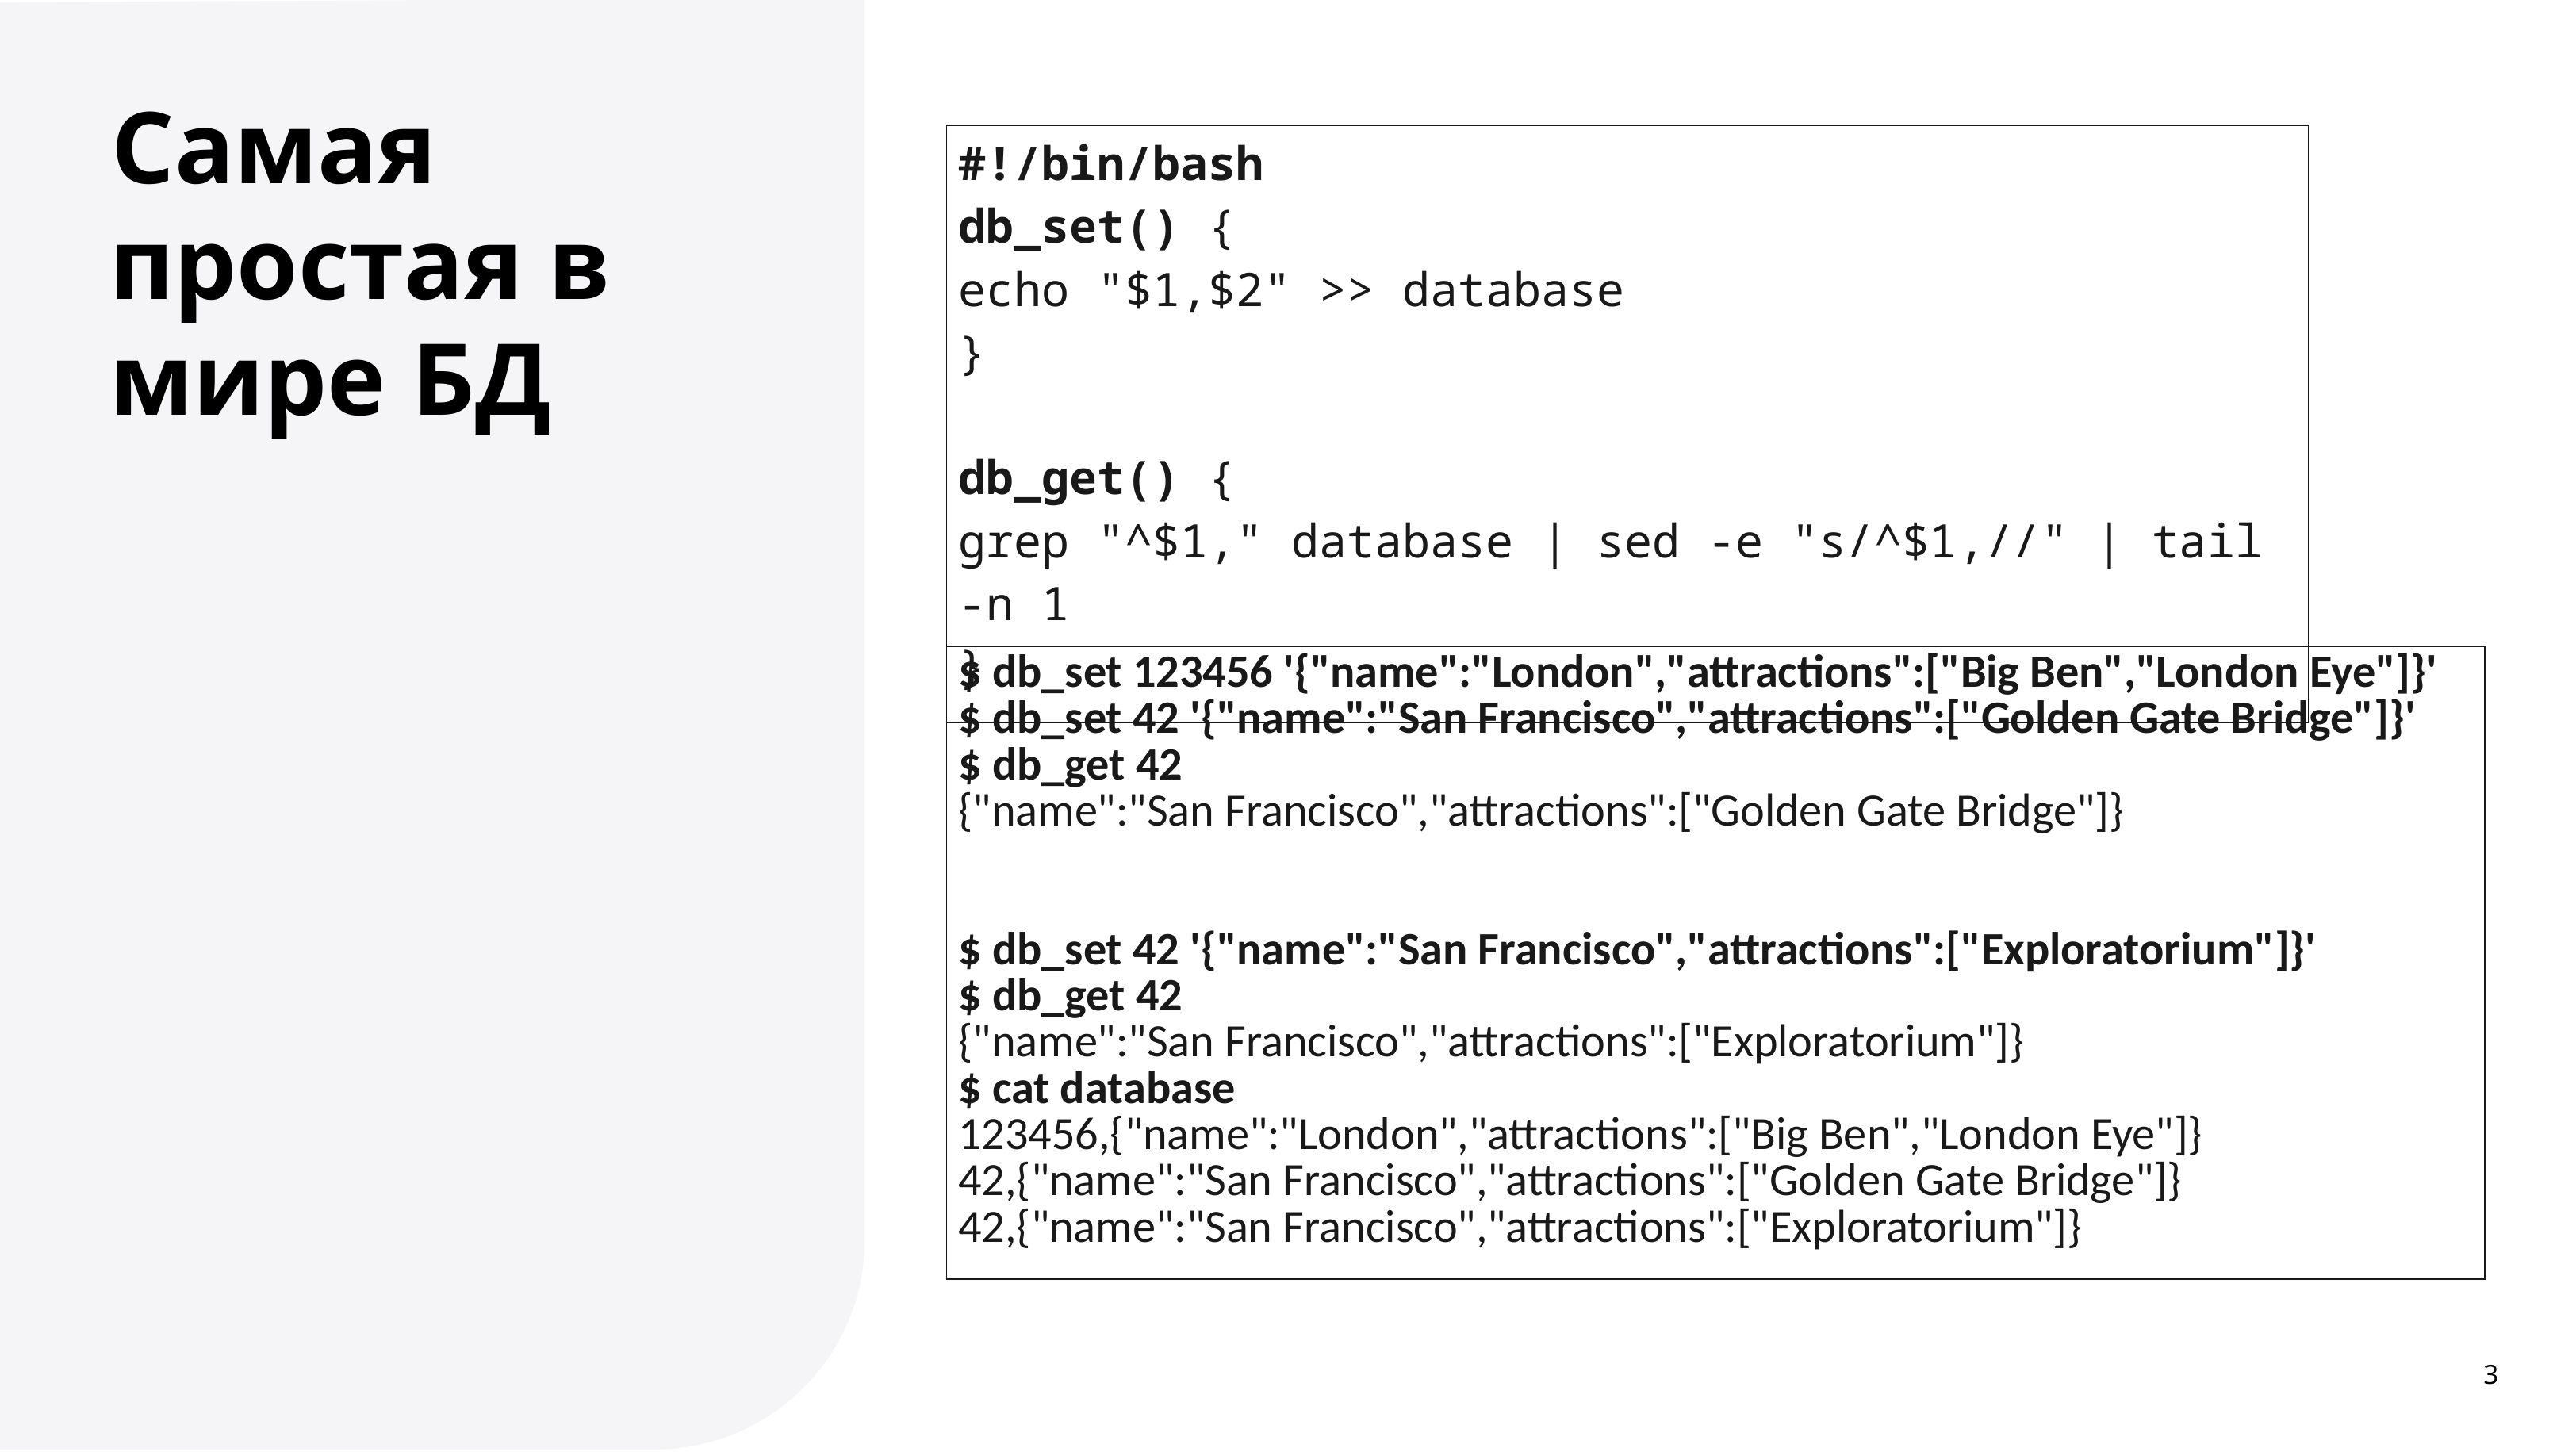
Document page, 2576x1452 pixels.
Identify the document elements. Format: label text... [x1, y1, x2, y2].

table_header $ db_set 123456 '{"name":"London","attractions":["Big Ben","London Eye"]}' $ db_set 42 '{"name":"San Francisco","attractions":["Golden Gate Bridge"]}' $ db_get 42 {"name":"San Francisco","attractions":["Golden Gate Bridge"]} $ db_set 42 '{"name":"San Francisco","attractions":["Exploratorium"]}' $ db_get 42 {"name":"San Francisco","attractions":["Exploratorium"]} $ cat database 123456,{"name":"London","attractions":["Big Ben","London Eye"]} 42,{"name":"San Francisco","attractions":["Golden Gate Bridge"]} 42,{"name":"San Francisco","attractions":["Exploratorium"]} [947, 647, 2484, 1278]
text_box Самая простая в мире БД [109, 87, 813, 452]
table_header #!/bin/bash db_set() { echo "$1,$2" >> database } db_get() { grep "^$1," database | sed -e "s/^$1,//" | tail -n 1 } [947, 126, 2308, 646]
slide_number 3 [2409, 1348, 2510, 1404]
